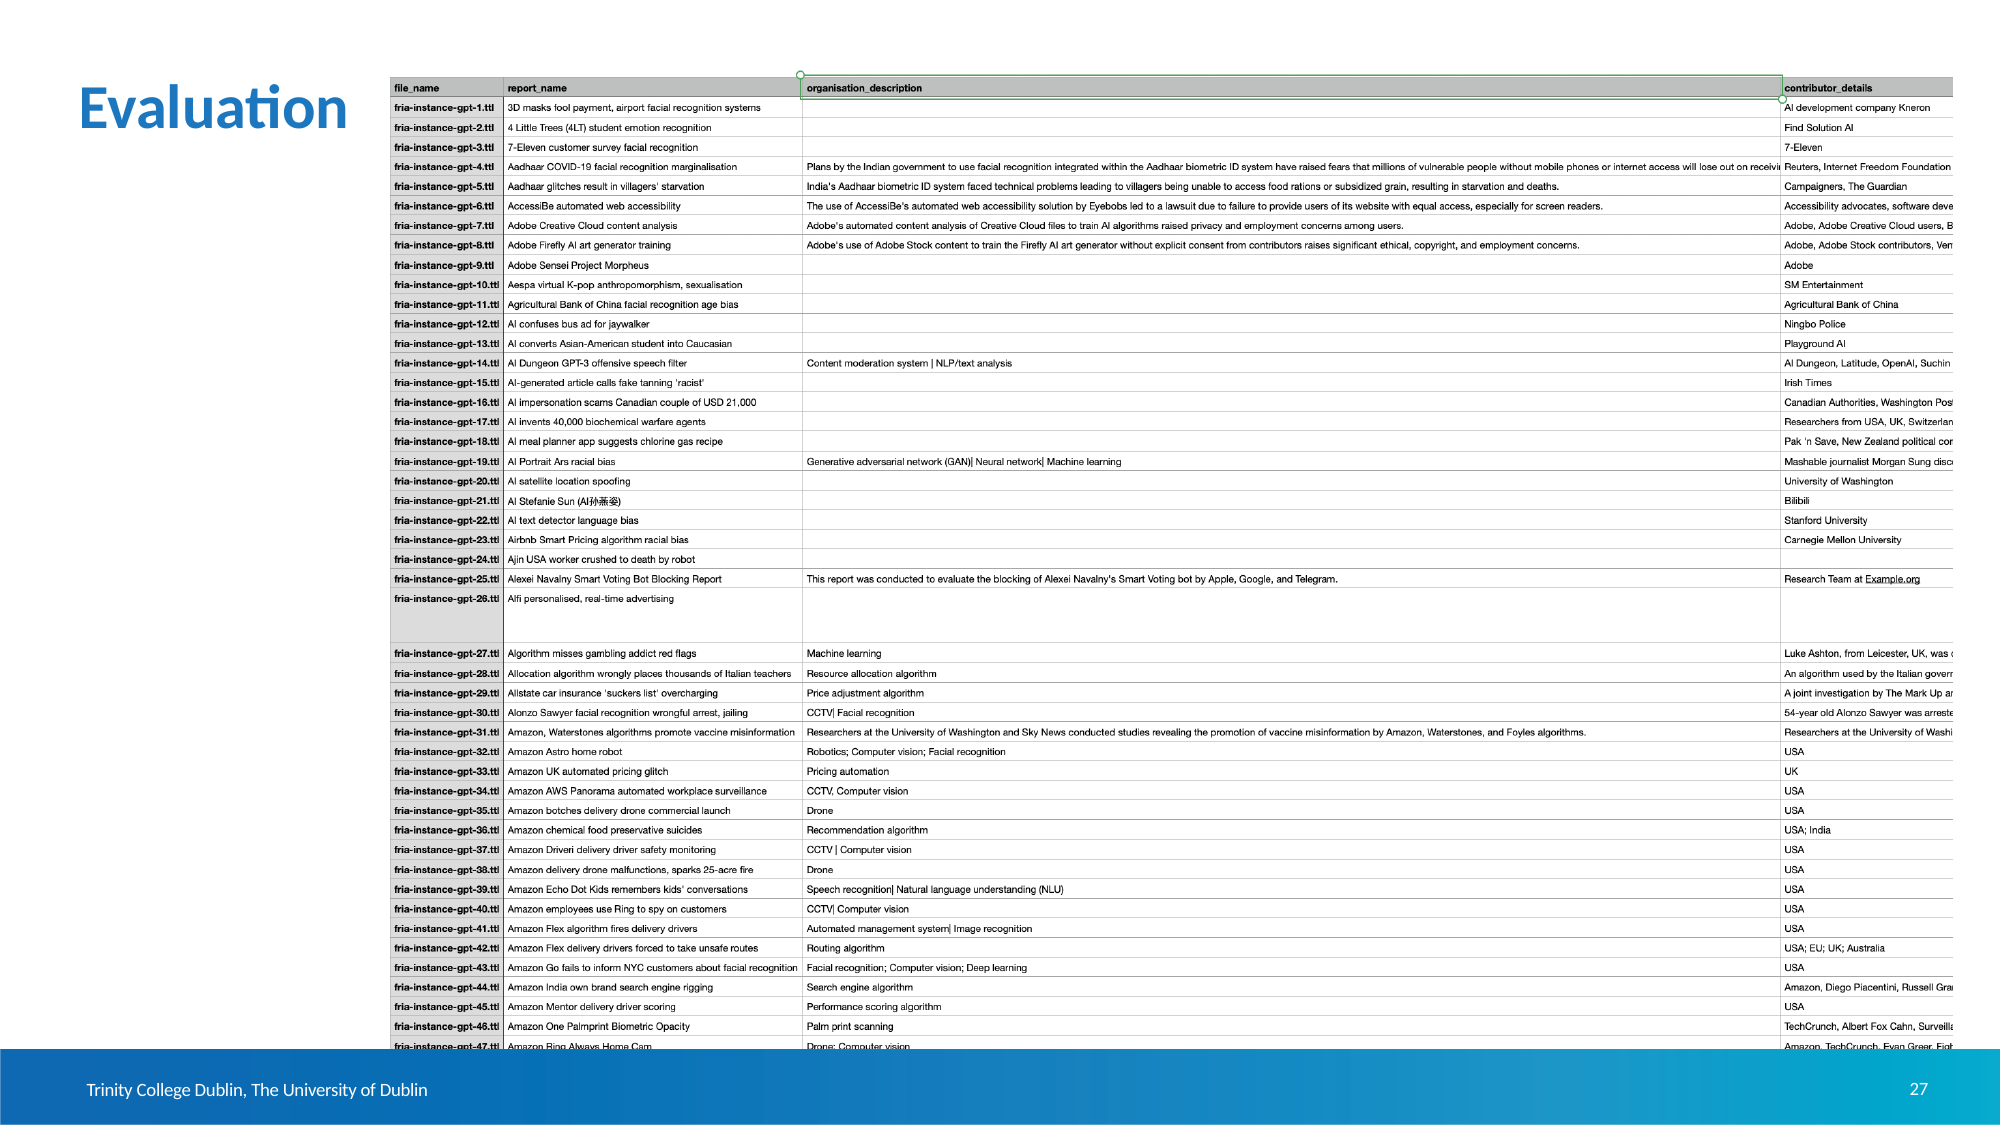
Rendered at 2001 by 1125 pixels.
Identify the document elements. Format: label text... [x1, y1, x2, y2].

picture [1993, 1049, 2000, 1125]
picture [0, 63, 1989, 1125]
slide_number 27 [1881, 1068, 1929, 1100]
title Evaluation [78, 63, 381, 230]
